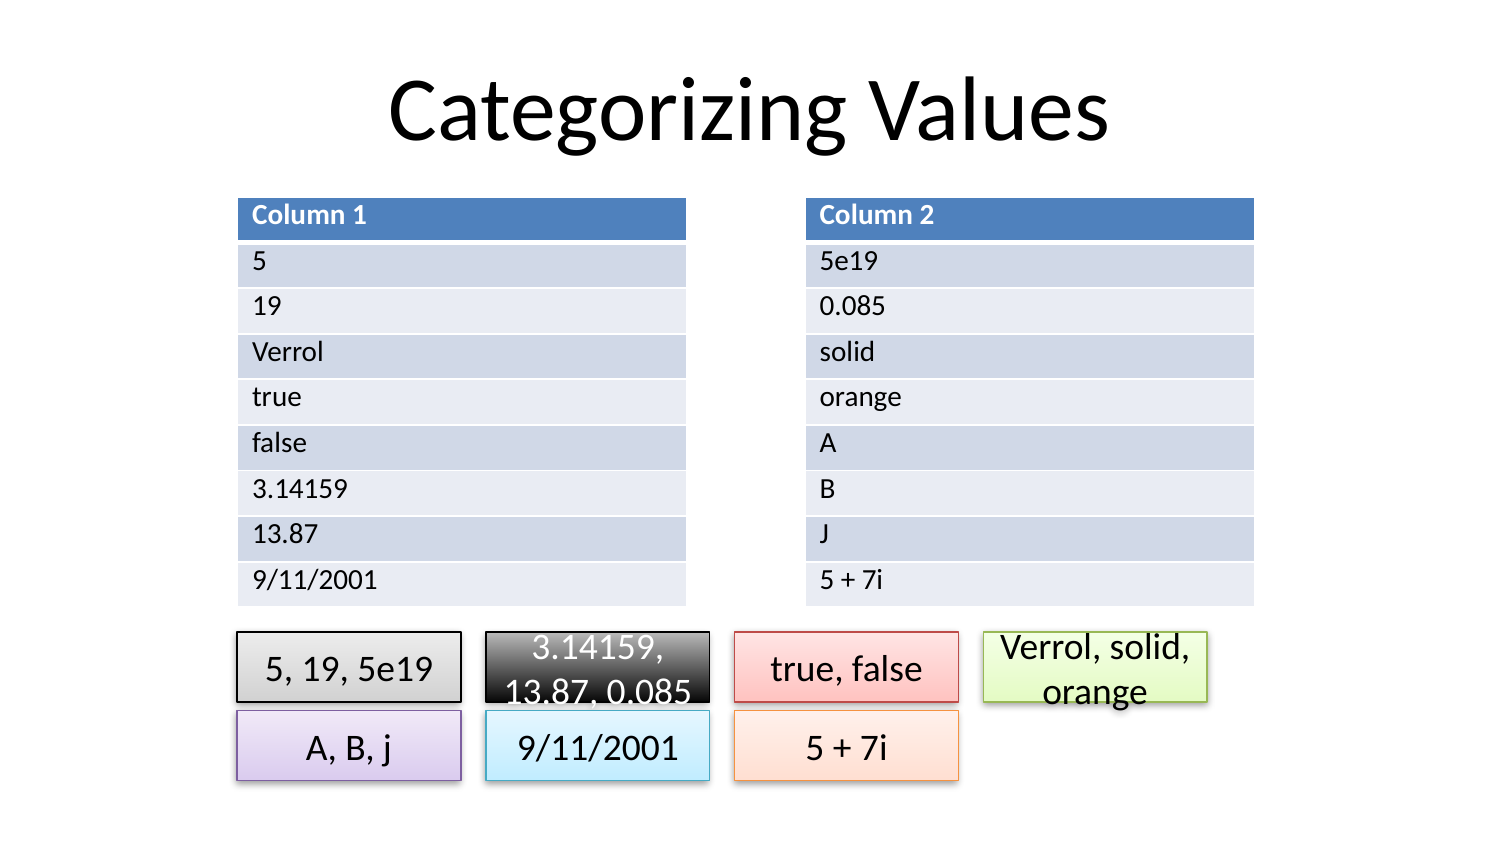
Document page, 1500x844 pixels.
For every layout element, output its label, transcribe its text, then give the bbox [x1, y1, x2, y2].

text_box 3.14159, 13.87, 0.085 [485, 631, 710, 703]
text_box 5 + 7i [734, 710, 959, 781]
table_cell Verrol [238, 335, 686, 378]
table_cell 5 [238, 245, 686, 287]
table_cell 13.87 [238, 517, 686, 561]
table_cell false [238, 426, 686, 470]
text_box 5, 19, 5e19 [236, 631, 462, 703]
table_cell 0.085 [806, 289, 1254, 333]
title Categorizing Values [75, 33, 1425, 175]
table_header Column 1 [238, 198, 686, 240]
text_box 9/11/2001 [485, 710, 710, 781]
table_cell 5 + 7i [806, 563, 1254, 606]
table_cell true [238, 380, 686, 424]
table_cell 5e19 [806, 245, 1254, 287]
table_cell orange [806, 380, 1254, 424]
table_cell 3.14159 [238, 471, 686, 515]
table_cell 9/11/2001 [238, 563, 686, 606]
table_header Column 2 [806, 198, 1254, 240]
text_box A, B, j [236, 710, 462, 781]
table_cell 19 [238, 289, 686, 333]
table_cell J [806, 517, 1254, 561]
text_box Verrol, solid, orange [983, 631, 1208, 703]
table_cell B [806, 471, 1254, 515]
text_box true, false [734, 631, 959, 703]
table_cell solid [806, 335, 1254, 378]
table_cell A [806, 426, 1254, 470]
